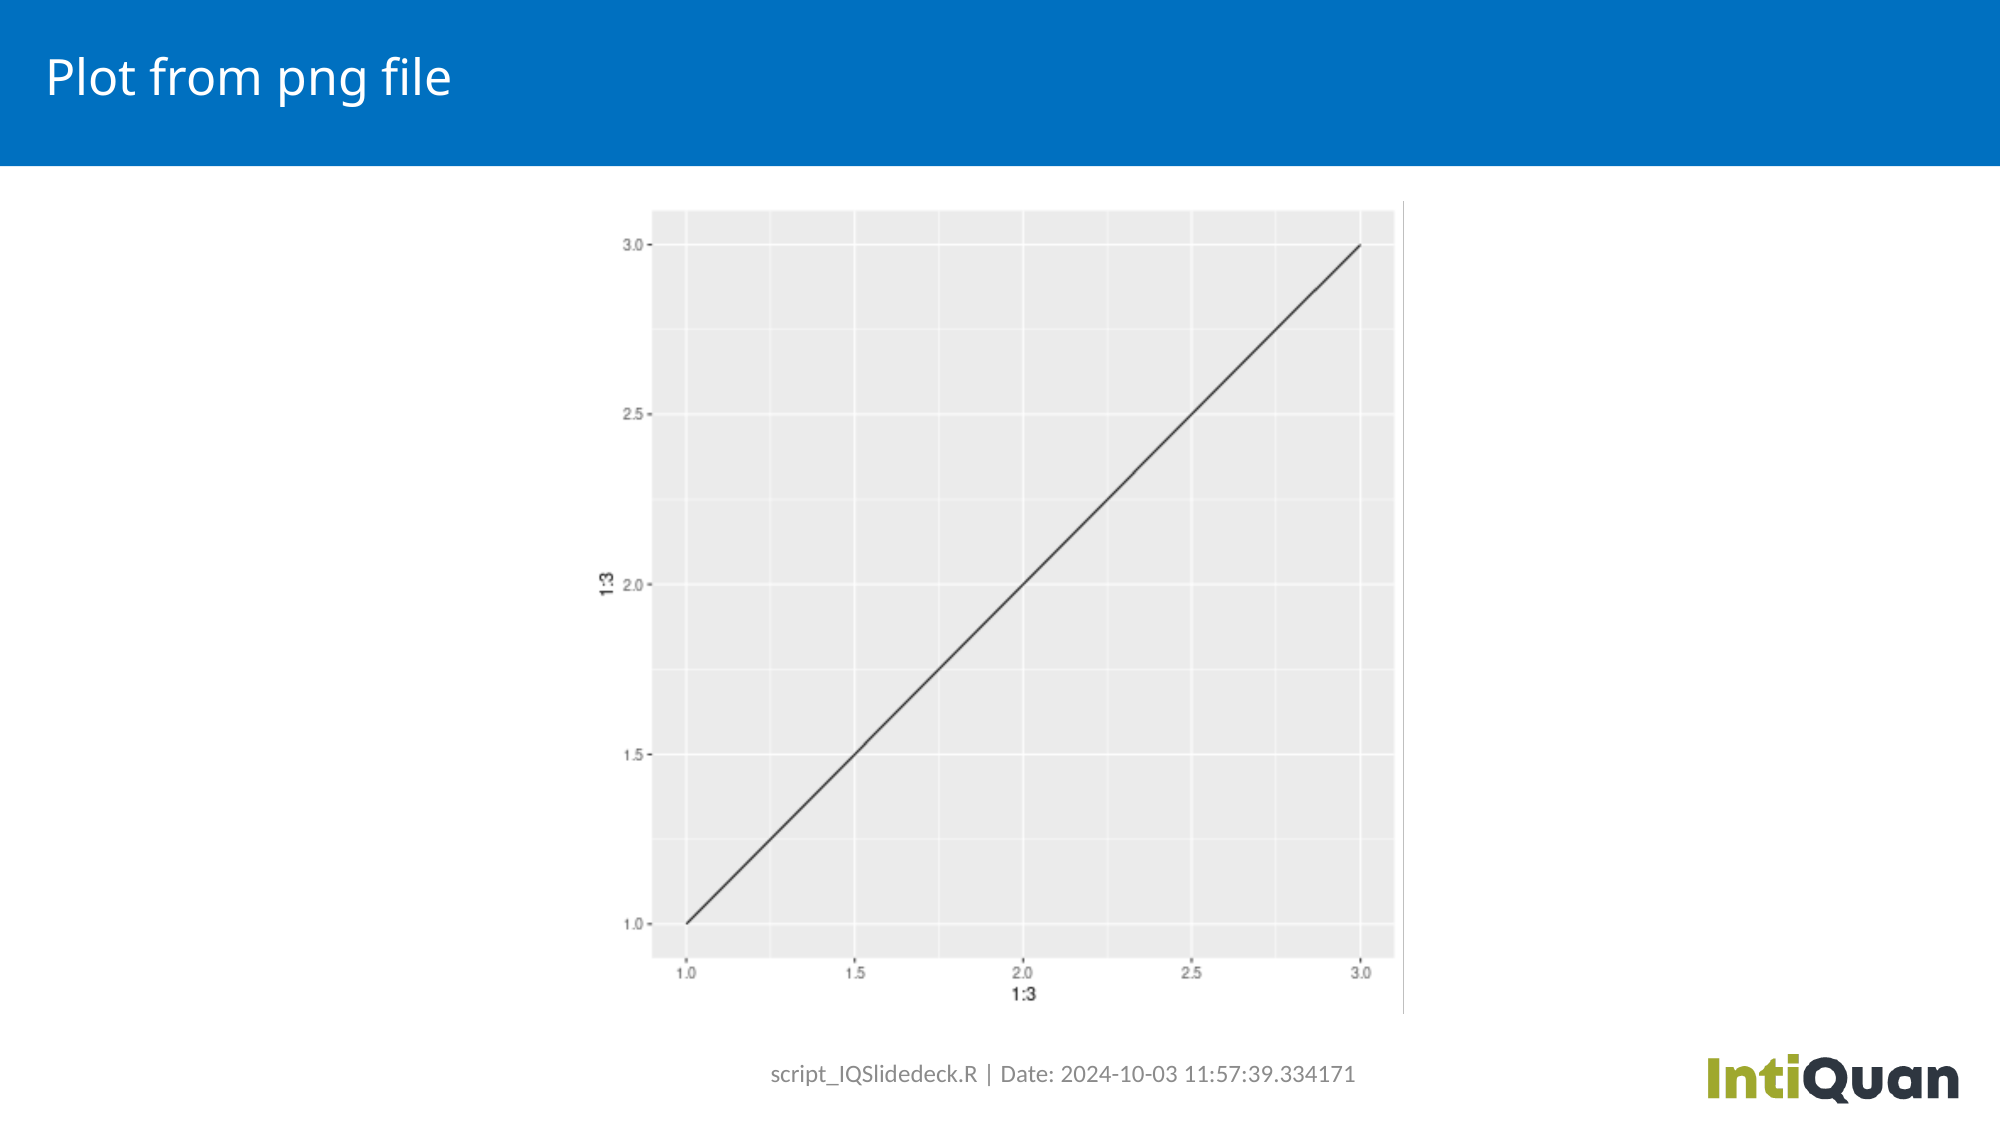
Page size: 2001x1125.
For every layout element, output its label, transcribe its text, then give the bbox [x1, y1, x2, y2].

title Plot from png file [0, 0, 2000, 167]
footer script_IQSlidedeck.R | Date: 2024-10-03 11:57:39.334171 [449, 1042, 1679, 1103]
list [41, 201, 1953, 1014]
picture [1704, 1048, 1959, 1110]
